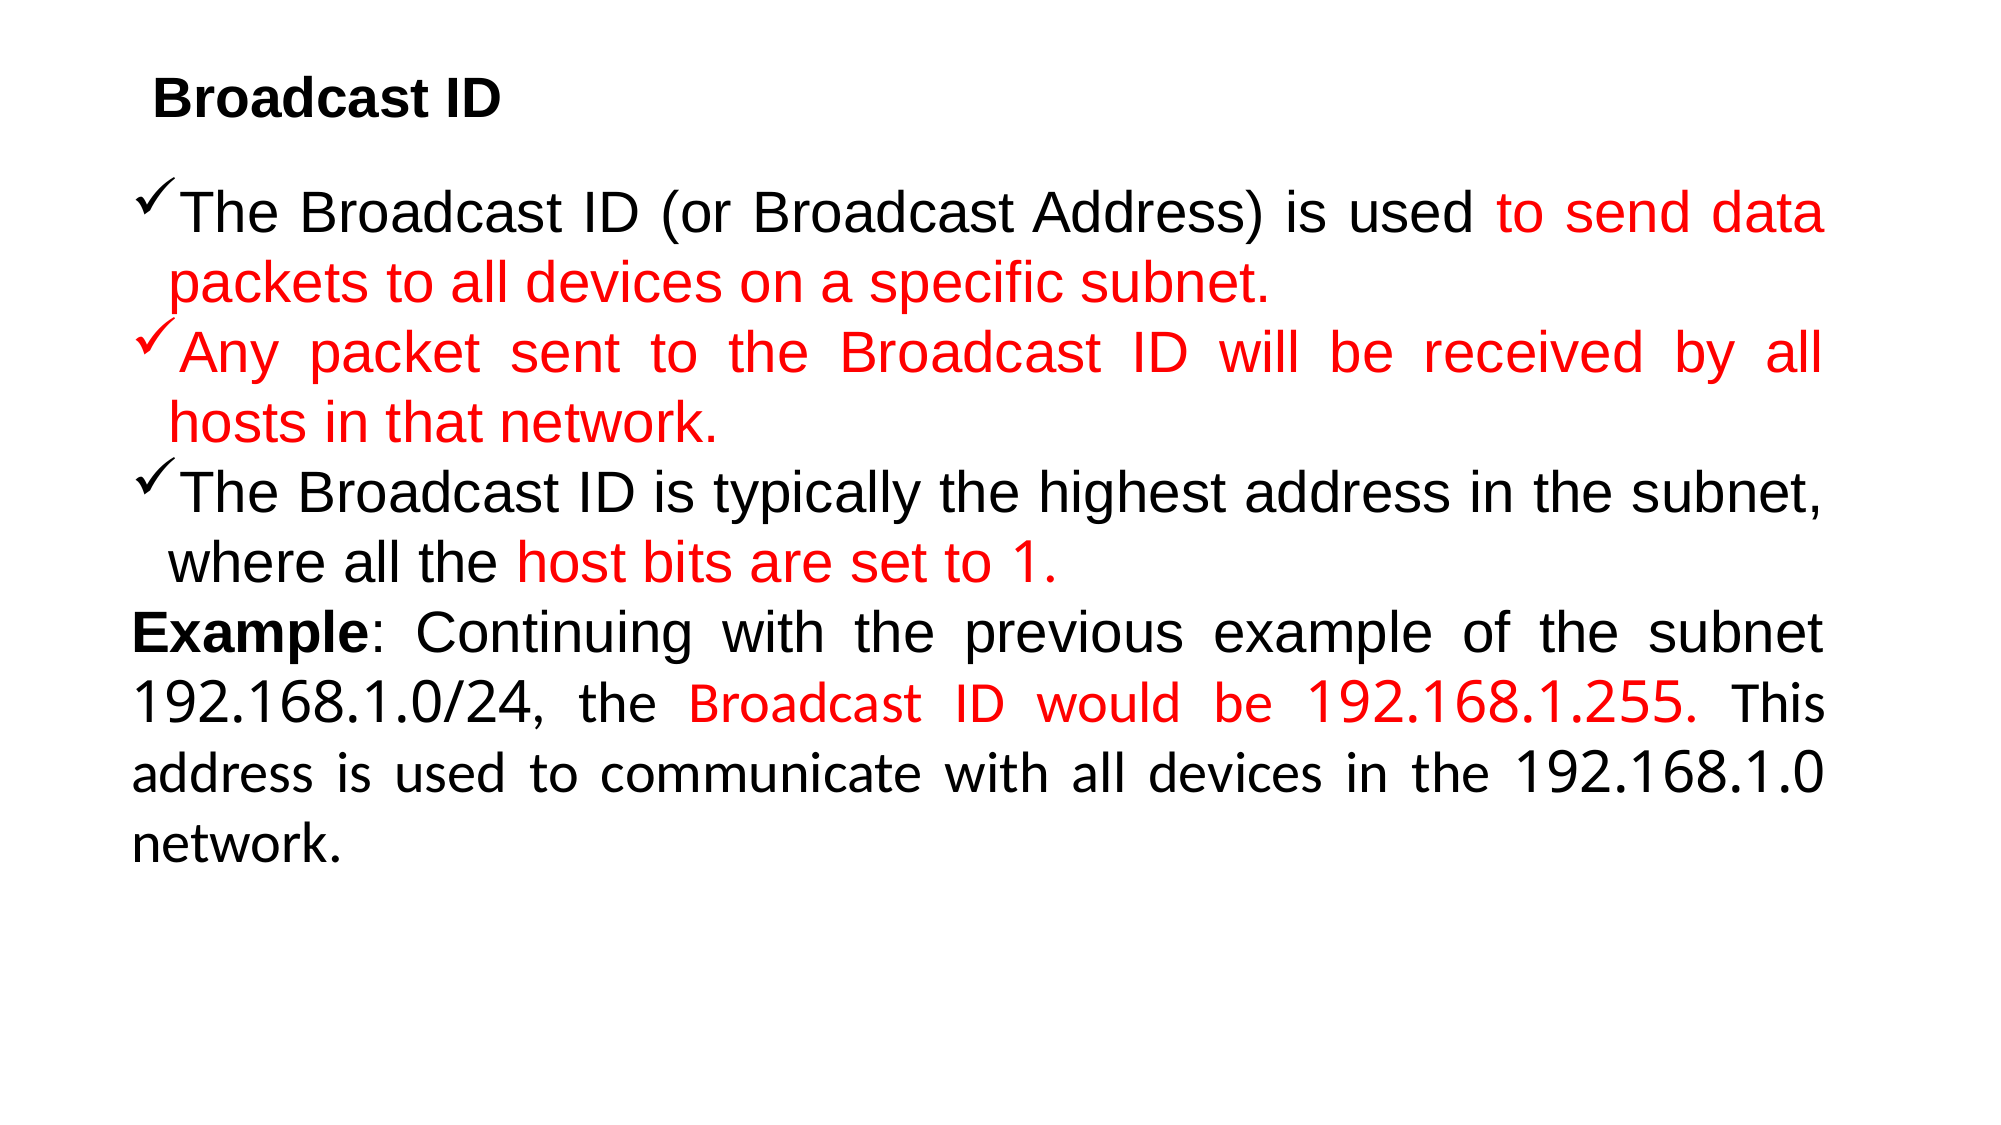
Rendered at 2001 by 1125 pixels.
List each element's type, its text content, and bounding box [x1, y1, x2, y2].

title Broadcast ID [137, 59, 1863, 206]
list The Broadcast ID (or Broadcast Address) is used to send data packets to all devices on a specific subnet. Any packet sent to the Broadcast ID will be received by all hosts in that network. The Broadcast ID is typically the highest address in the subnet, where all the host bits are set to 1. Example: Continuing with the previous example of the subnet 192.168.1.0/24, the Broadcast ID would be 192.168.1.255. This address is used to communicate with all devices in the 192.168.1.0 network. [116, 166, 1841, 881]
